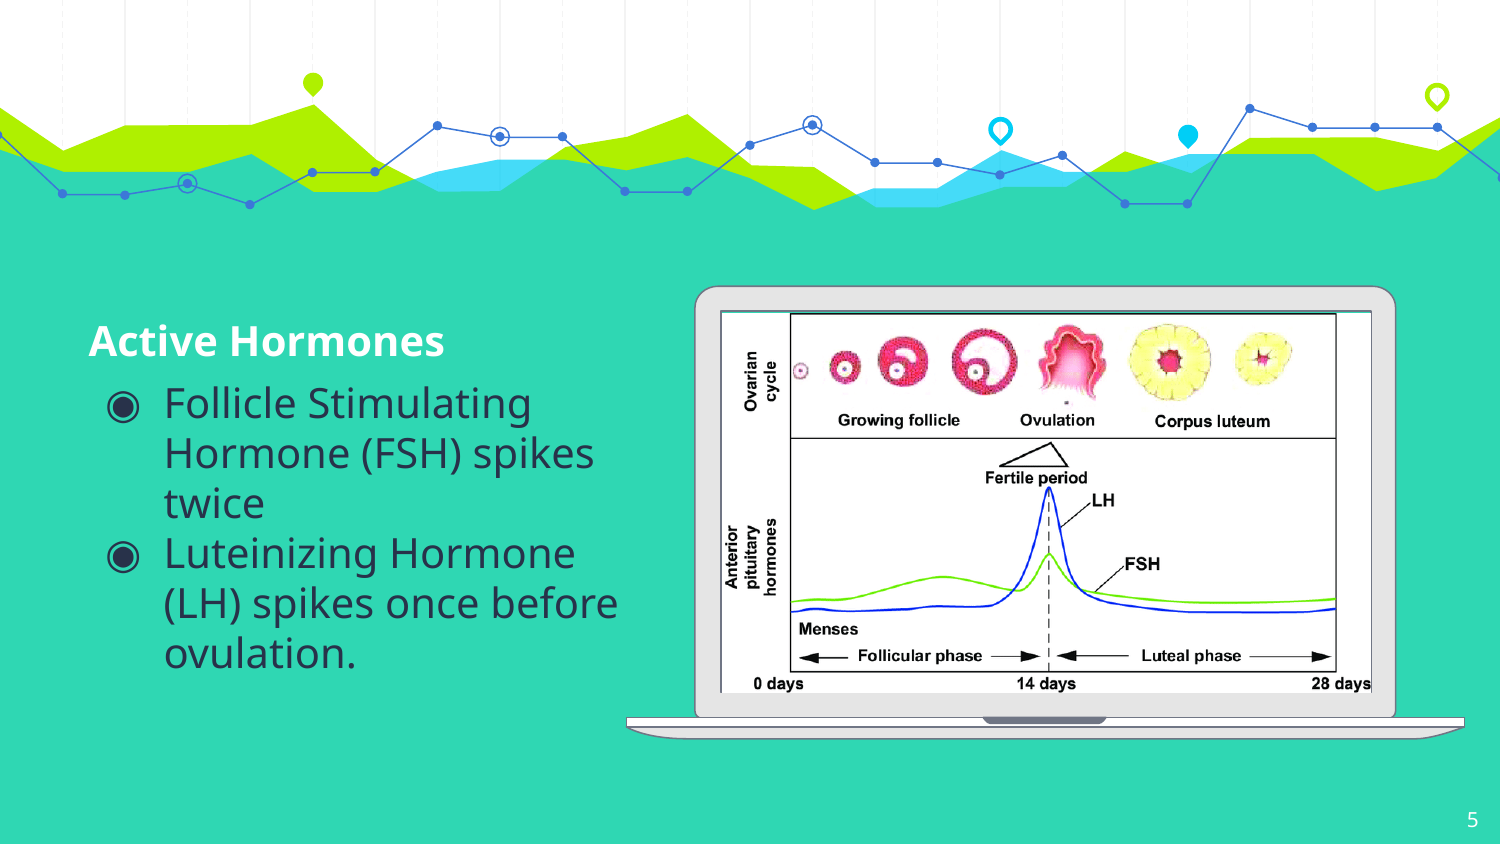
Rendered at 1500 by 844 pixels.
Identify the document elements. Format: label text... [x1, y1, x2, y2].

list Active Hormones Follicle Stimulating Hormone (FSH) spikes twice Luteinizing Hormone (LH) spikes once before ovulation. [73, 281, 661, 693]
slide_number ‹#› [1403, 791, 1494, 844]
picture [722, 313, 1371, 693]
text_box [626, 286, 1465, 740]
